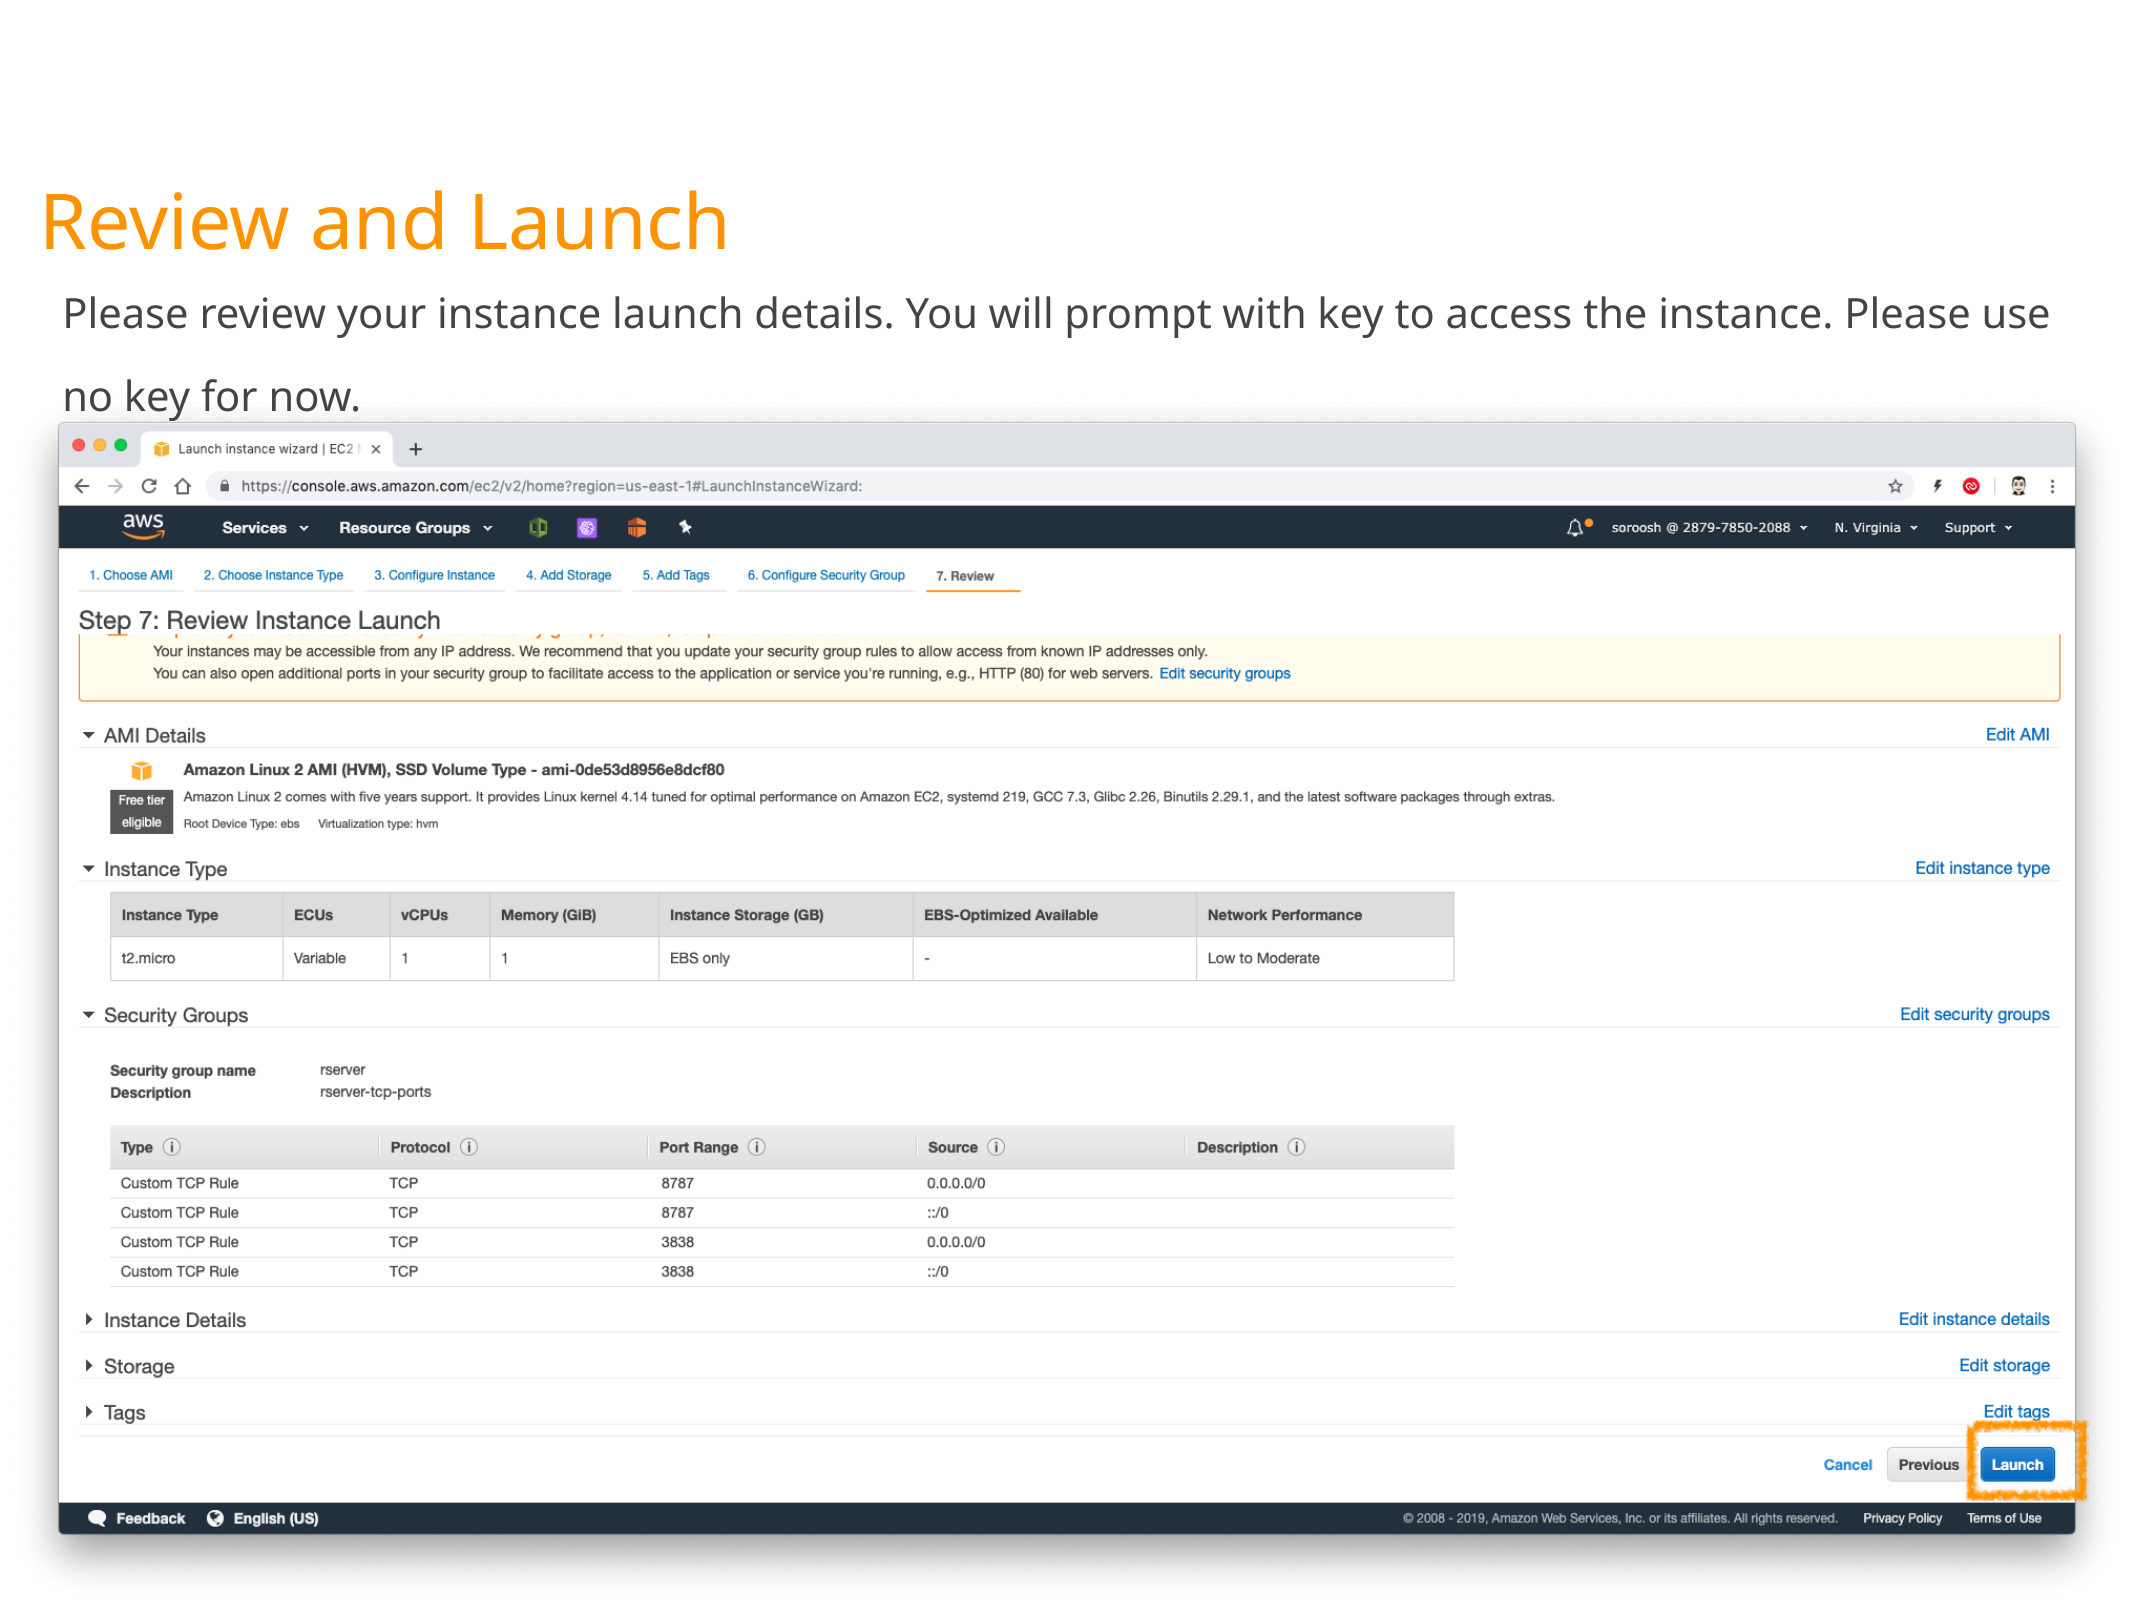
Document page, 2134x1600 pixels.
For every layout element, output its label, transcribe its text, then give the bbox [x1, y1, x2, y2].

text_box Review and Launch [30, 164, 740, 274]
picture [0, 383, 2134, 1600]
text_box Please review your instance launch details. You will prompt with key to access the instance. Please use no key for now. [53, 244, 2080, 383]
